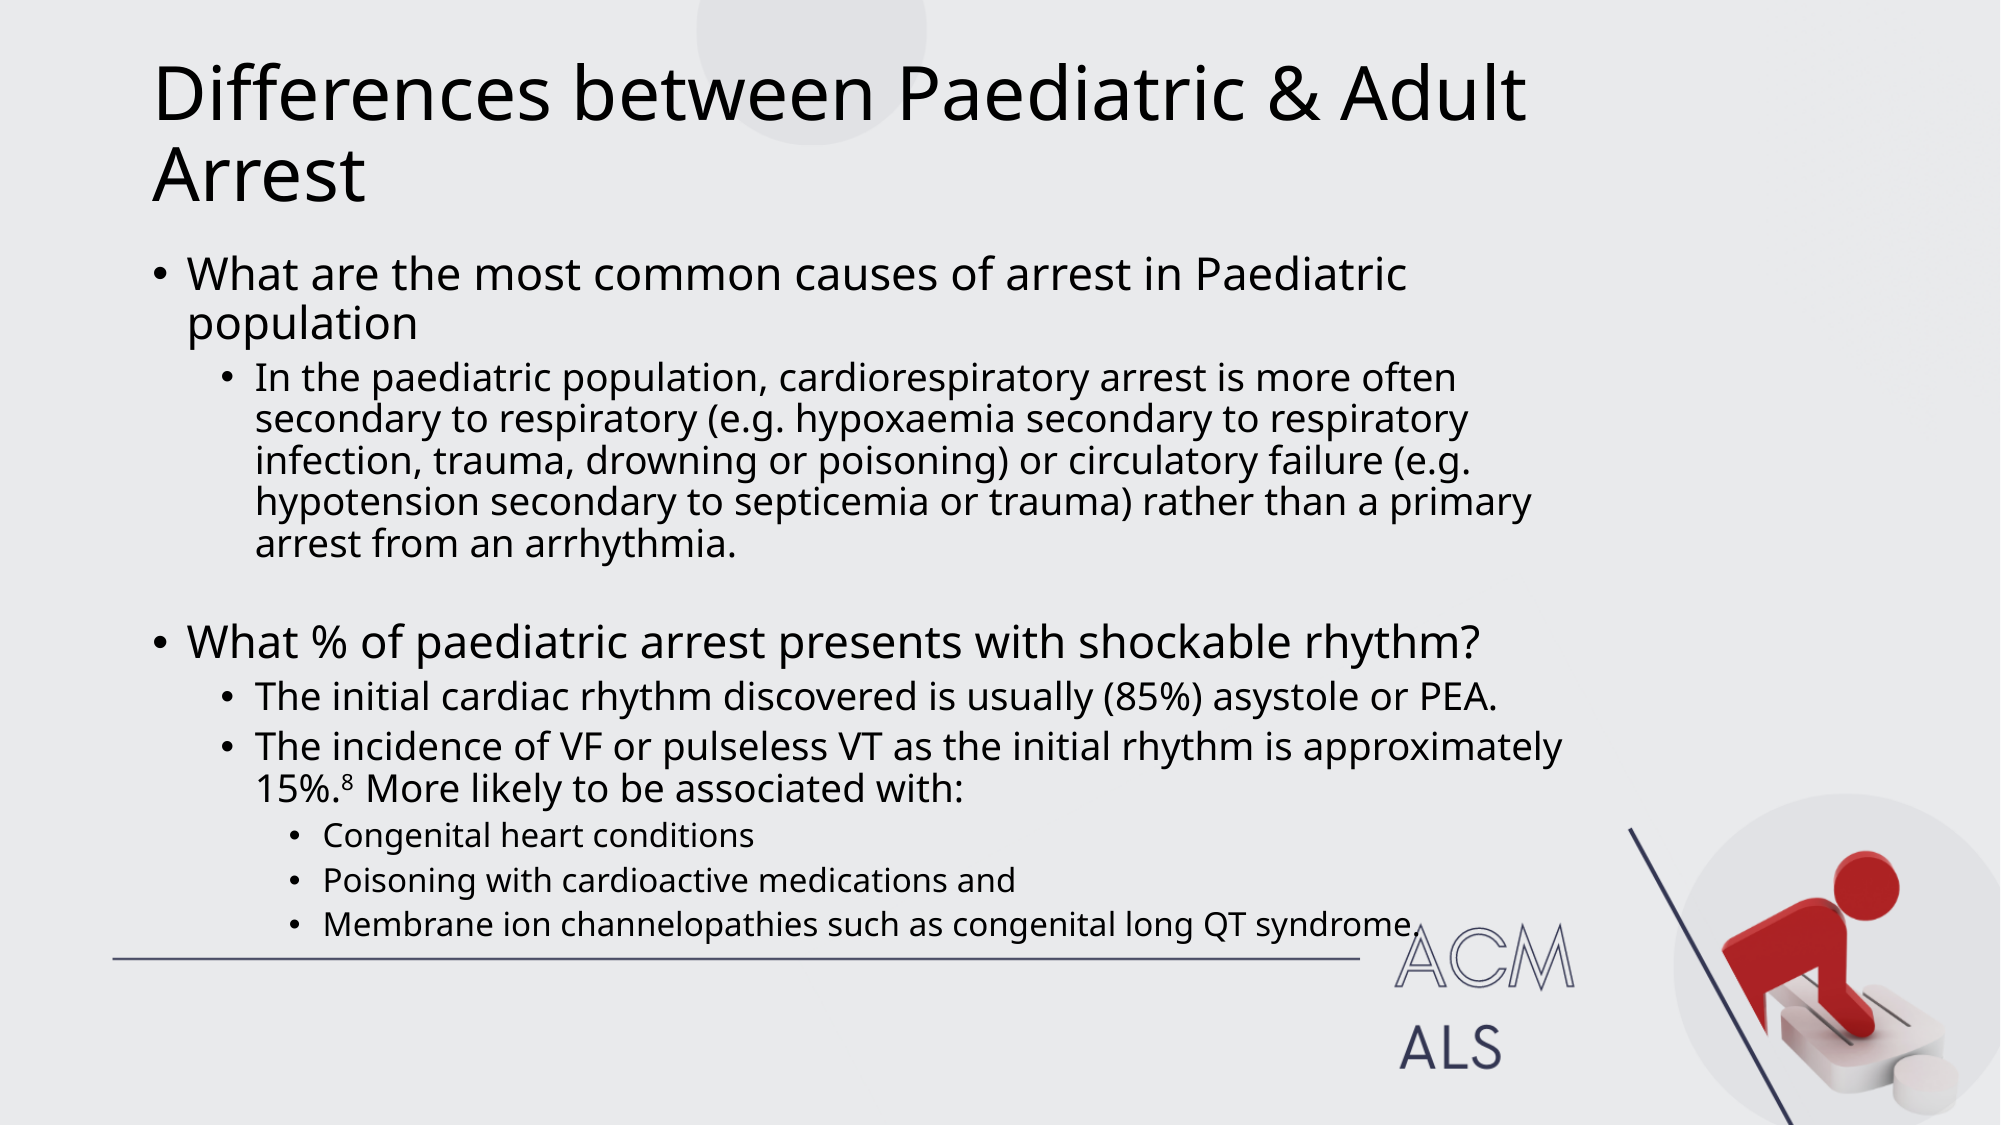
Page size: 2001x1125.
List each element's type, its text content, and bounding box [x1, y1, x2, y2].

picture [0, 0, 2001, 1125]
title Differences between Paediatric & Adult Arrest [137, 59, 1677, 215]
list What are the most common causes of arrest in Paediatric population In the paediatric population, cardiorespiratory arrest is more often secondary to respiratory (e.g. hypoxaemia secondary to respiratory infection, trauma, drowning or poisoning) or circulatory failure (e.g. hypotension secondary to septicemia or trauma) rather than a primary arrest from an arrhythmia. What % of paediatric arrest presents with shockable rhythm? The initial cardiac rhythm discovered is usually (85%) asystole or PEA. The incidence of VF or pulseless VT as the initial rhythm is approximately 15%.8 More likely to be associated with: Congenital heart conditions Poisoning with cardioactive medications and Membrane ion channelopathies such as congenital long QT syndrome. [137, 243, 1640, 962]
